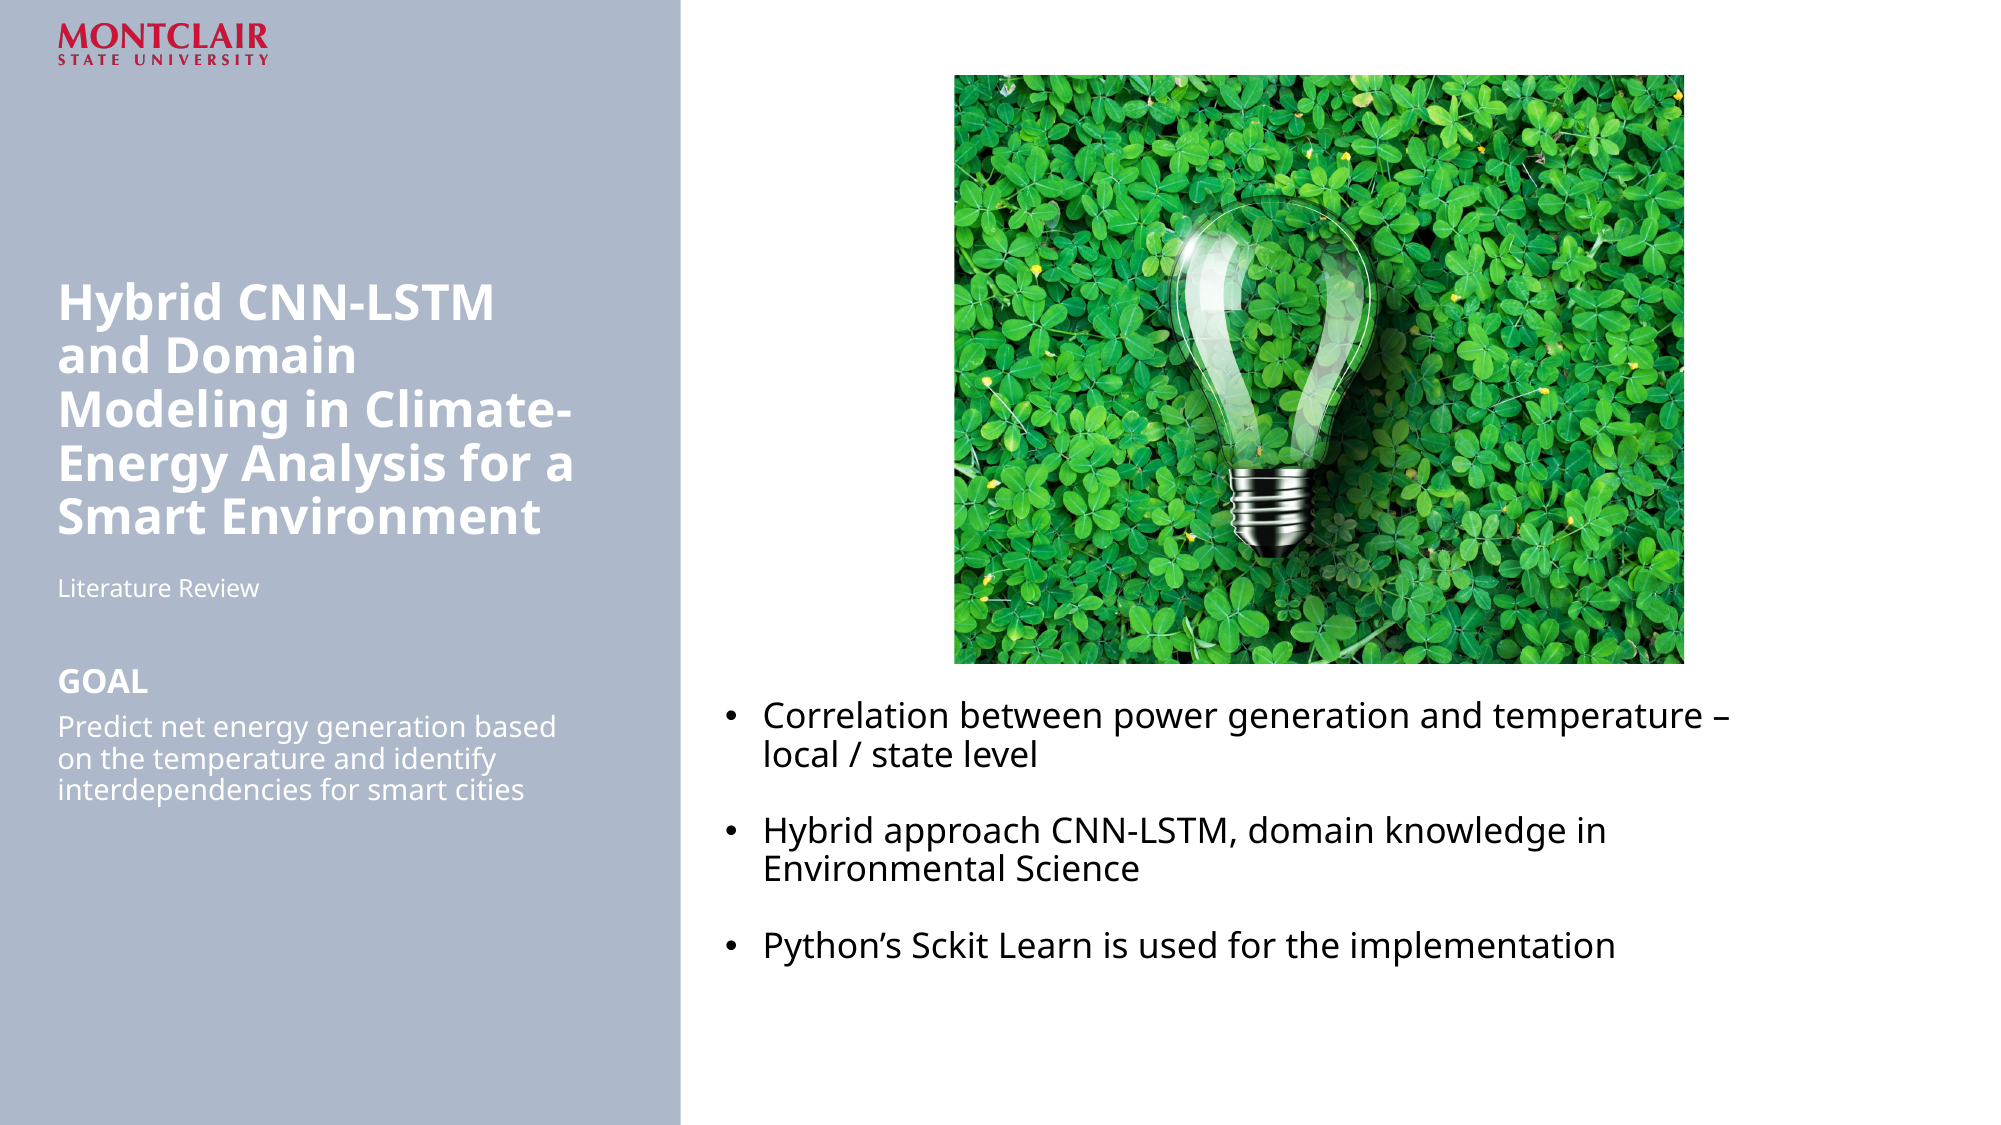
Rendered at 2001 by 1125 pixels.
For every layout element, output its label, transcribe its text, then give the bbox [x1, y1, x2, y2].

text_box [0, 0, 683, 1125]
text_box Correlation between power generation and temperature – local / state level Hybrid approach CNN-LSTM, domain knowledge in Environmental Science Python’s Sckit Learn is used for the implementation [700, 644, 1811, 1058]
text_box Literature Review GOAL Predict net energy generation based on the temperature and identify interdependencies for smart cities [42, 614, 594, 809]
text_box Hybrid CNN-LSTM and Domain Modeling in Climate-Energy Analysis for a Smart Environment [42, 259, 594, 563]
picture [58, 22, 278, 68]
picture [954, 75, 1685, 664]
